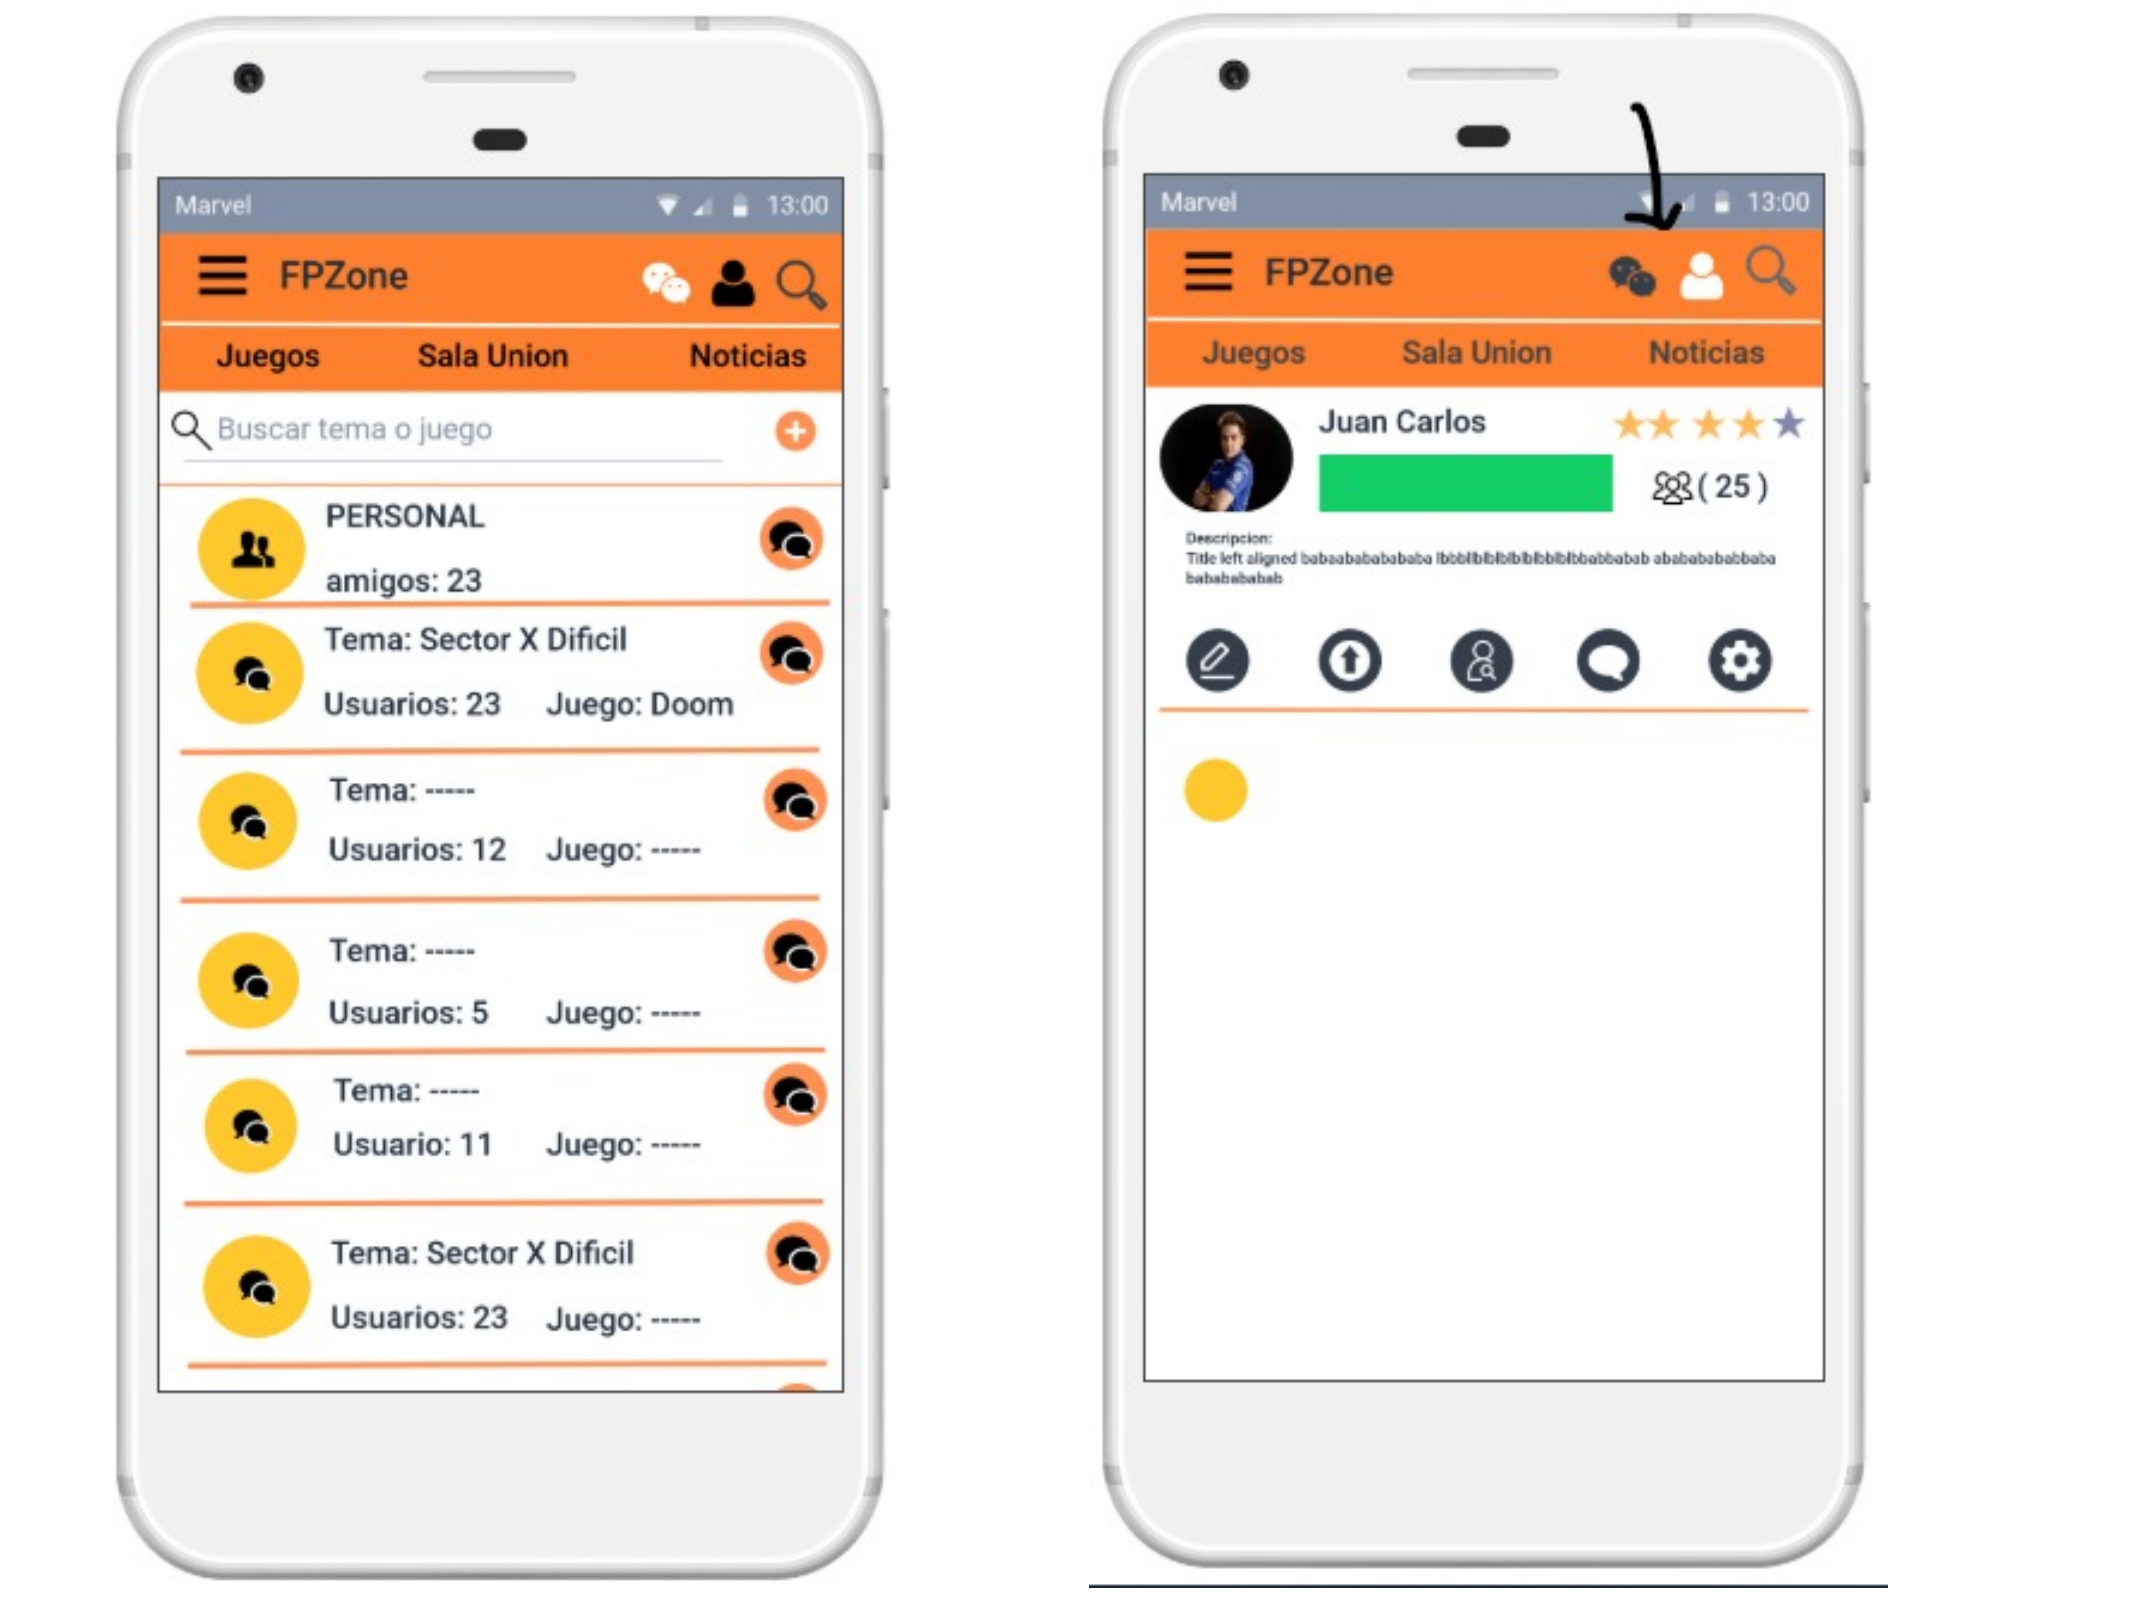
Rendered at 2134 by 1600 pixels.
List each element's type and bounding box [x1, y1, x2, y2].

picture [93, 12, 893, 1588]
picture [1089, 0, 1888, 1588]
